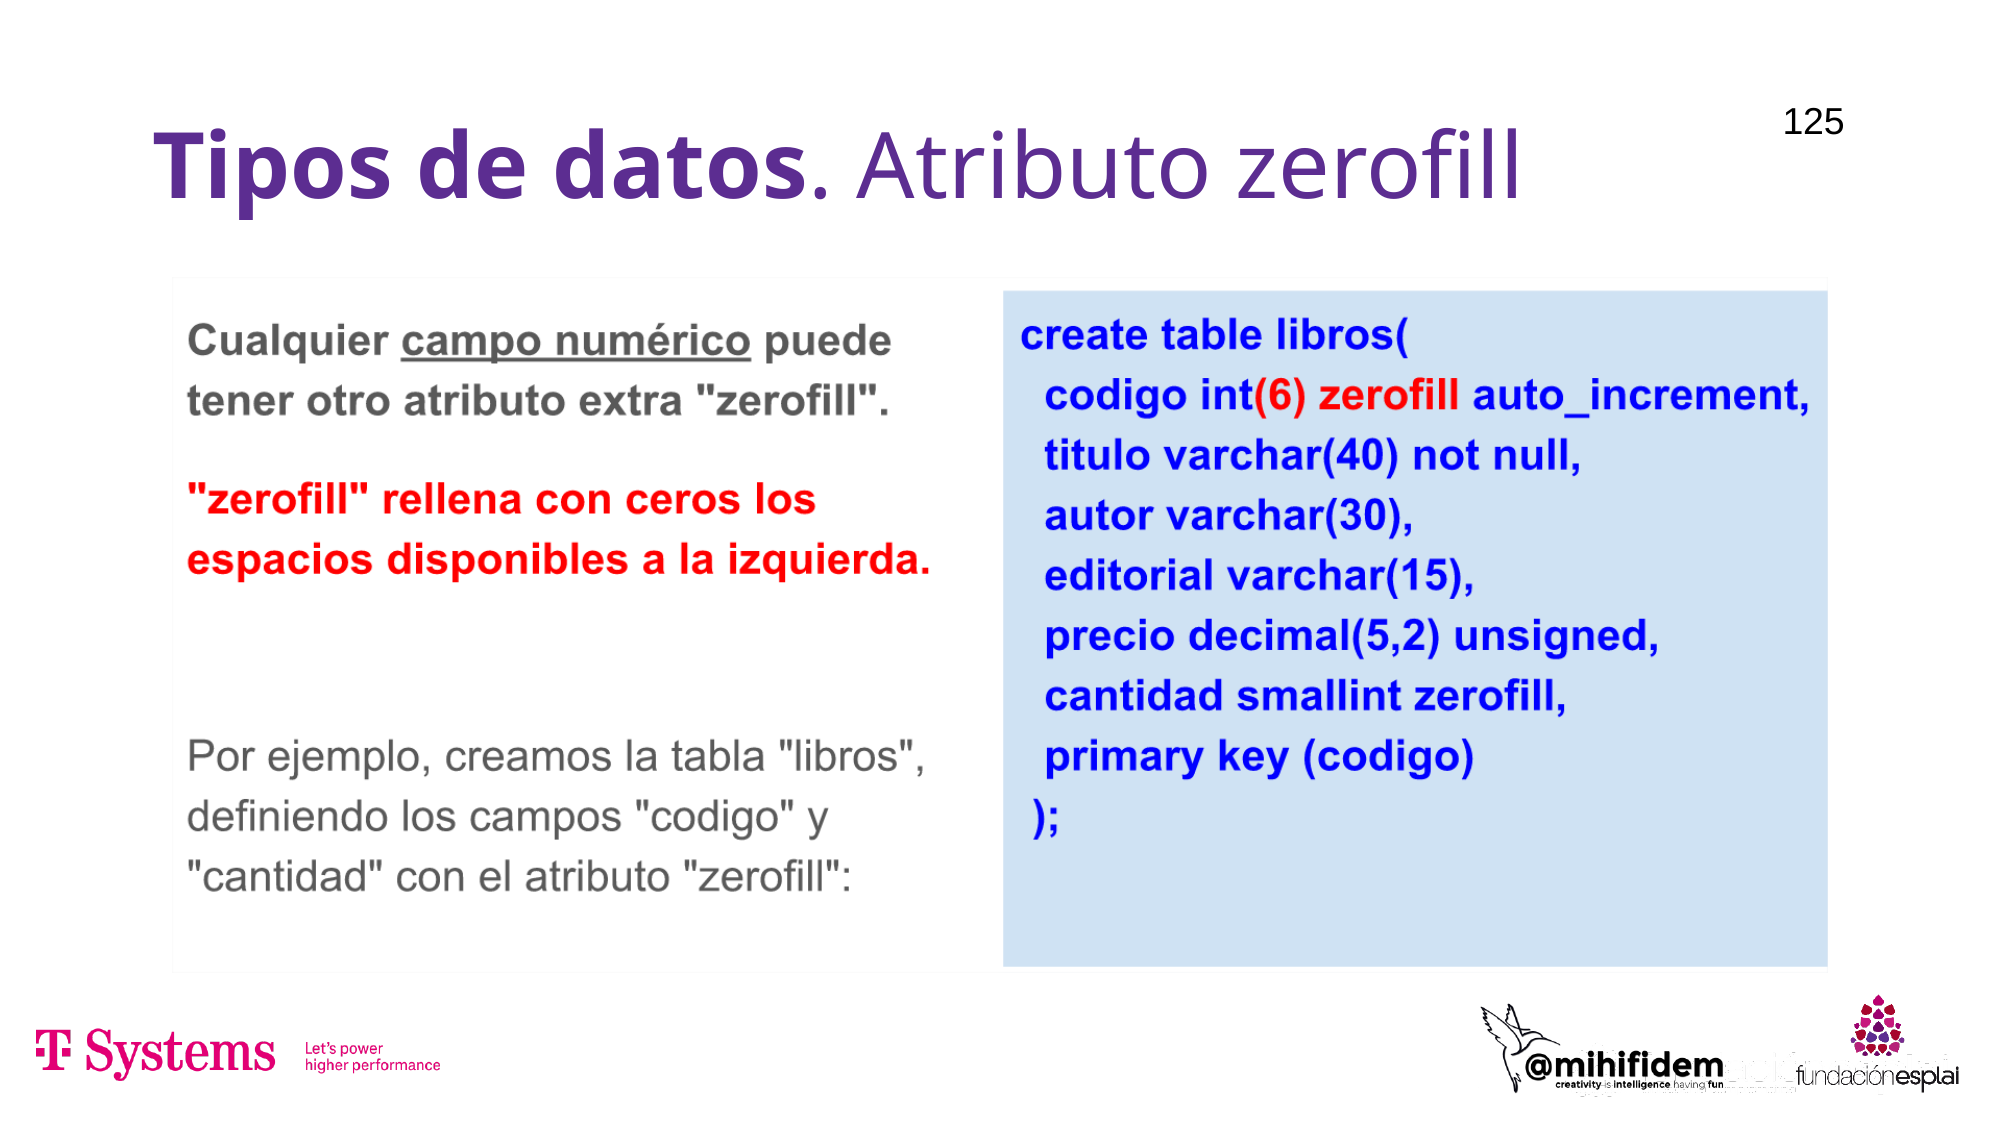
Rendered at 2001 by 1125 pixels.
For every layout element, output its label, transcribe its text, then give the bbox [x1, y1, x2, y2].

picture [1472, 986, 1965, 1103]
text_box Tipos de datos. Atributo zerofill [137, 59, 1863, 278]
picture [36, 1027, 440, 1081]
picture [172, 276, 1828, 974]
text_box 125 [1767, 89, 1863, 150]
